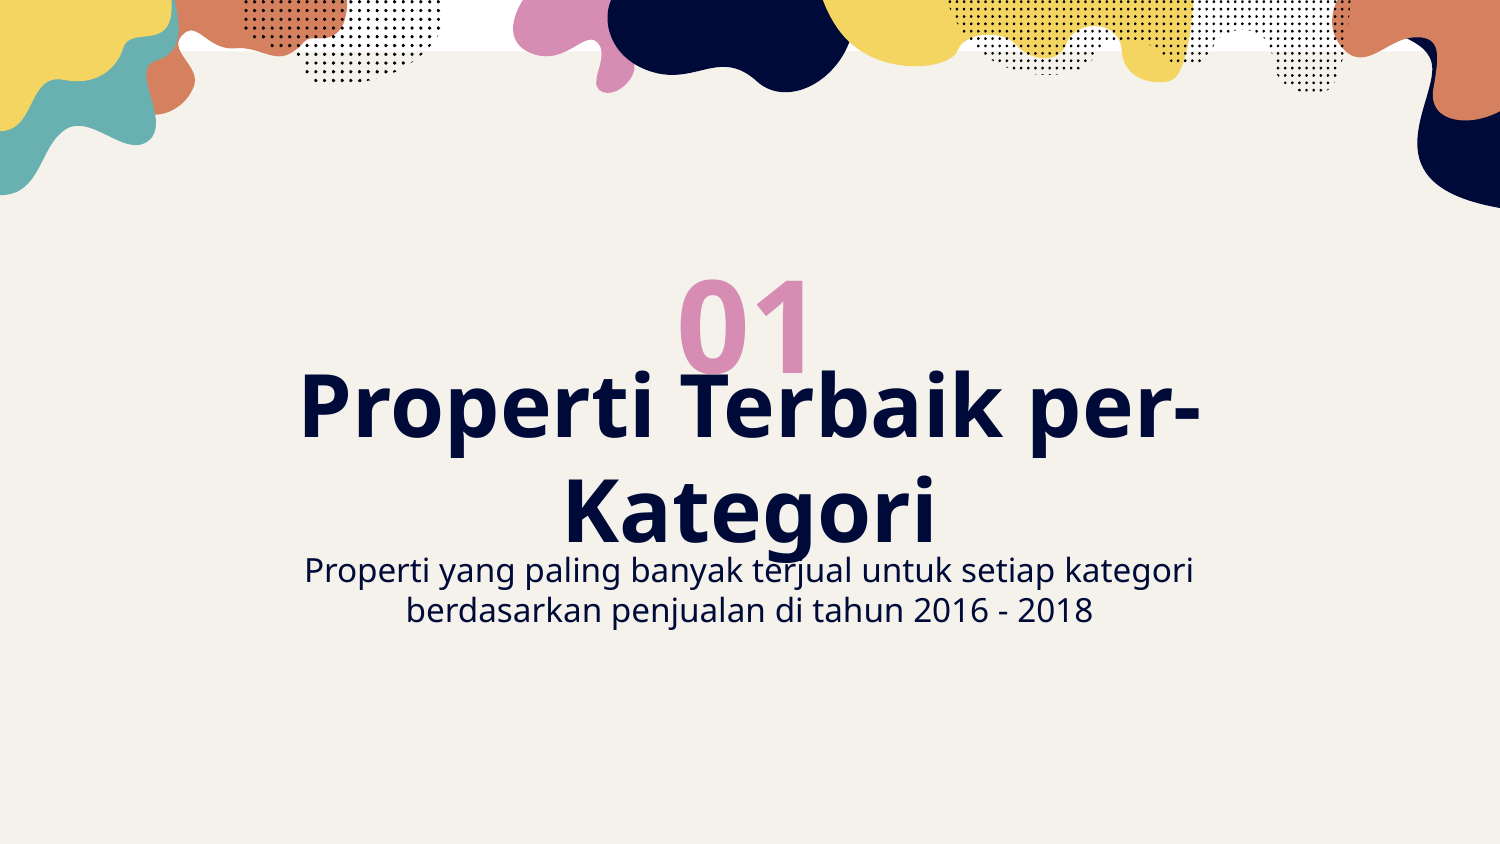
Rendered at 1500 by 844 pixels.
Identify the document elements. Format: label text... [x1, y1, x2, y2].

title 01 [607, 267, 893, 377]
subtitle Properti yang paling banyak terjual untuk setiap kategori berdasarkan penjualan di tahun 2016 - 2018 [227, 533, 1273, 634]
title Properti Terbaik per-Kategori [116, 386, 1383, 525]
